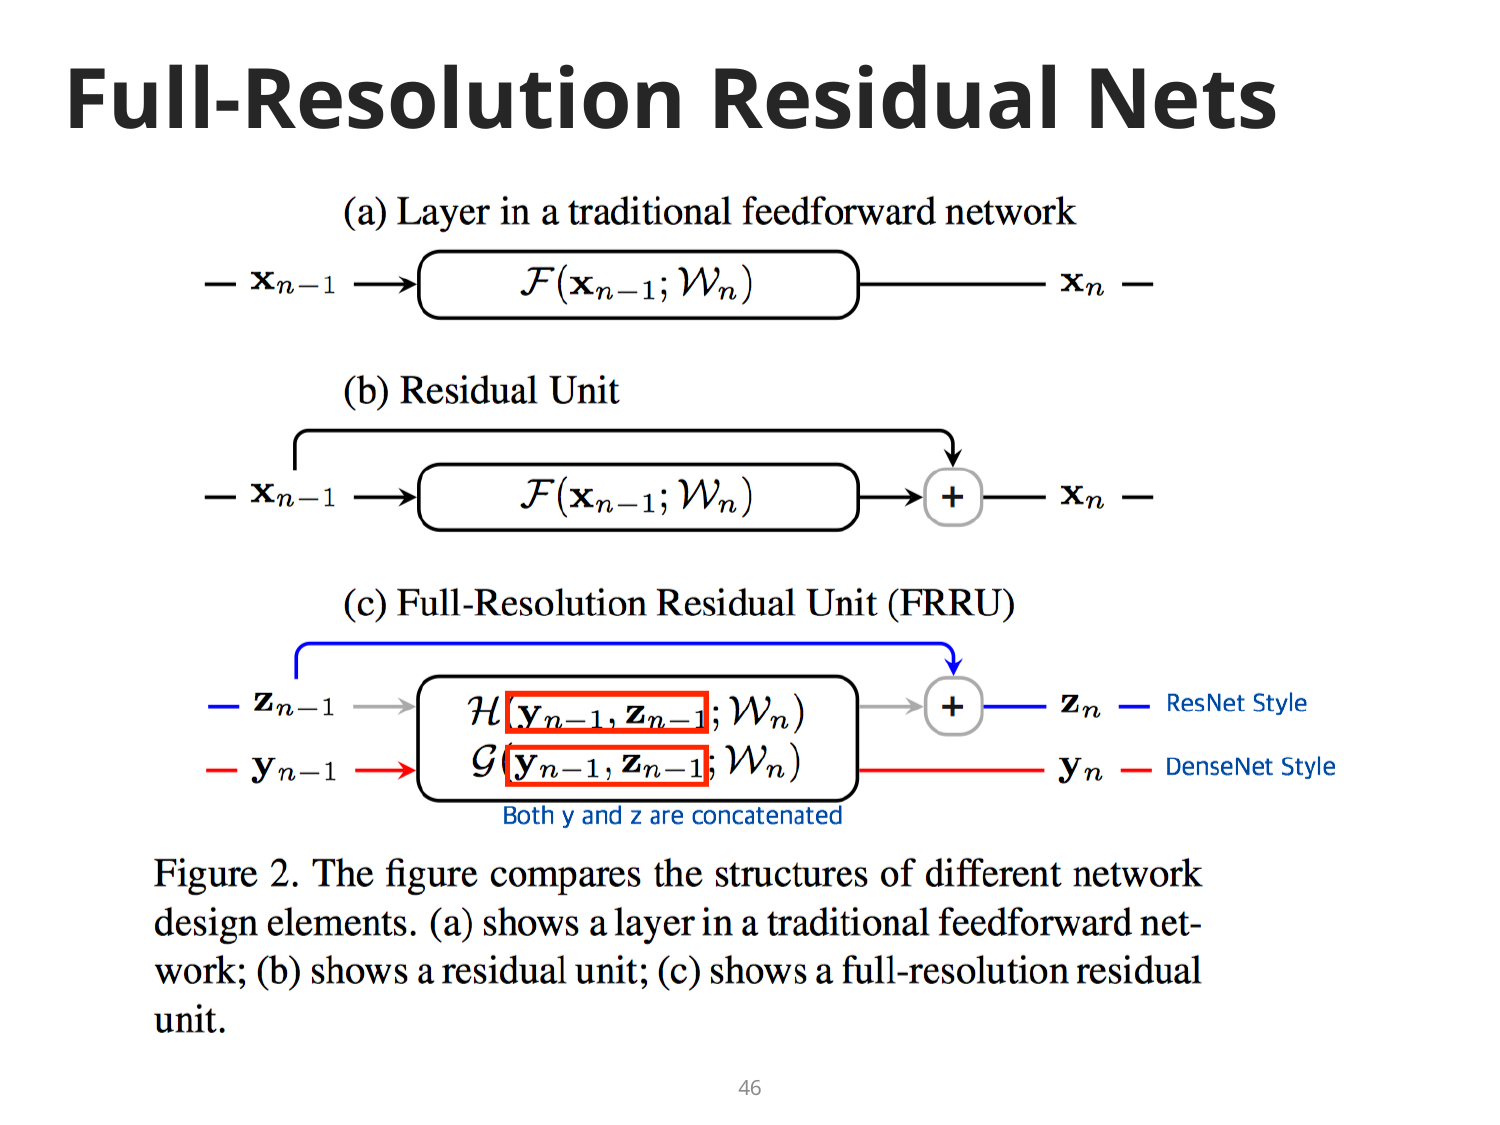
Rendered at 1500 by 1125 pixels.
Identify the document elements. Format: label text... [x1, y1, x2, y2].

slide_number 46 [575, 1058, 925, 1119]
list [141, 183, 1359, 1048]
title Full-Resolution Residual Nets [48, 41, 1456, 149]
